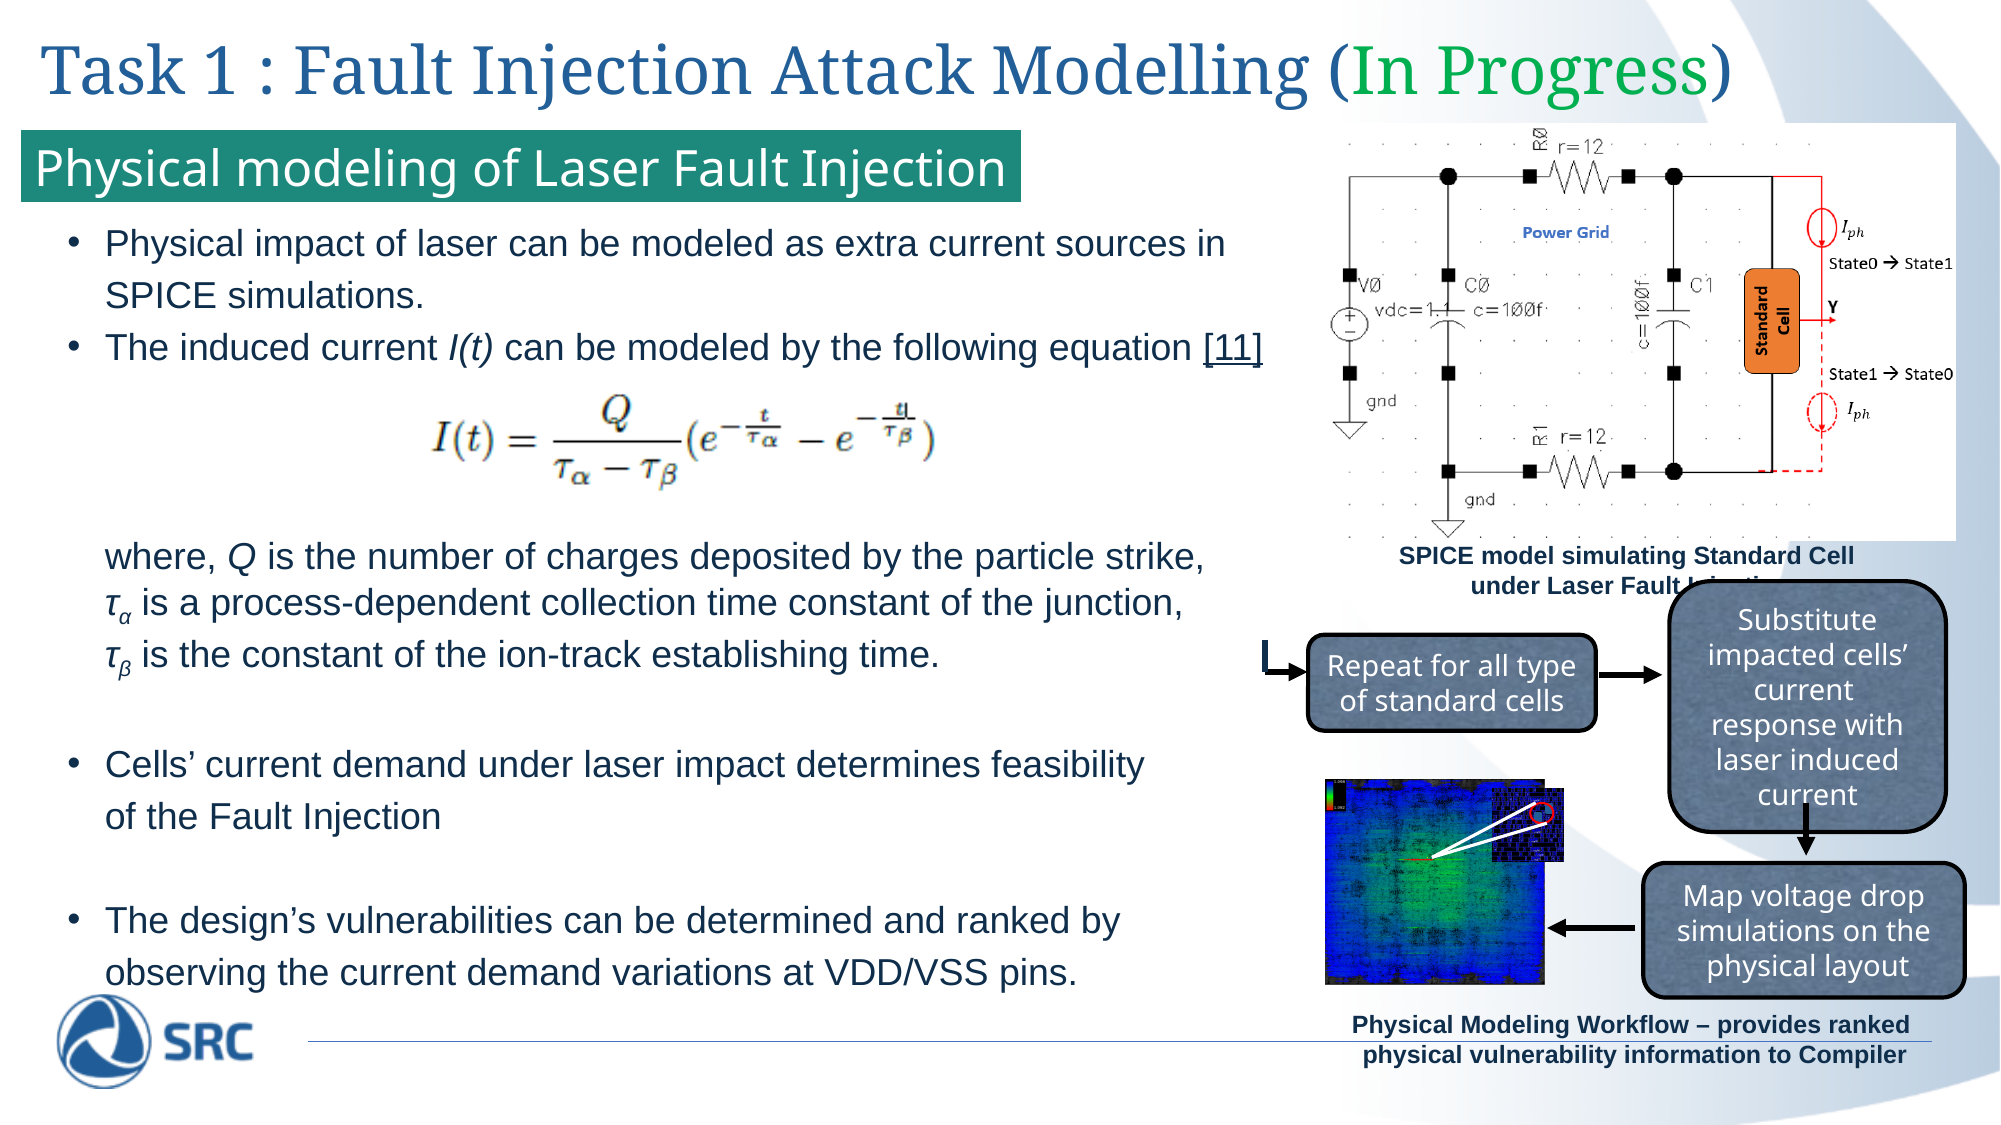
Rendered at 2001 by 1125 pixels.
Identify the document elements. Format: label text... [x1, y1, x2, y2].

text_box Physical Modeling Workflow – provides ranked physical vulnerability information to Compiler [1122, 1001, 2000, 1076]
text_box Physical modeling of Laser Fault Injection [18, 127, 1024, 205]
picture [412, 372, 978, 510]
text_box Task 1 : Fault Injection Attack Modelling (In Progress) [19, 31, 1981, 129]
text_box SPICE model simulating Standard Cell under Laser Fault Injection [1117, 532, 2000, 607]
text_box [1325, 779, 1564, 985]
picture [1330, 123, 1956, 541]
list Physical impact of laser can be modeled as extra current sources in SPICE simulations. The induced current I(t) can be modeled by the following equation [11] where, Q is the number of charges deposited by the particle strike, τα is a process-dependent collection time constant of the junction, τβ is the constant of the ion-track establishing time. Cells’ current demand under laser impact determines feasibility of the Fault Injection The design’s vulnerabilities can be determined and ranked by observing the current demand variations at VDD/VSS pins. [0, 204, 1289, 1125]
text_box Substitute impacted cells’ current response with laser induced current [1669, 581, 1946, 832]
text_box Repeat for all type of standard cells [1308, 634, 1596, 731]
text_box Map voltage drop simulations on the physical layout [1643, 862, 1965, 998]
